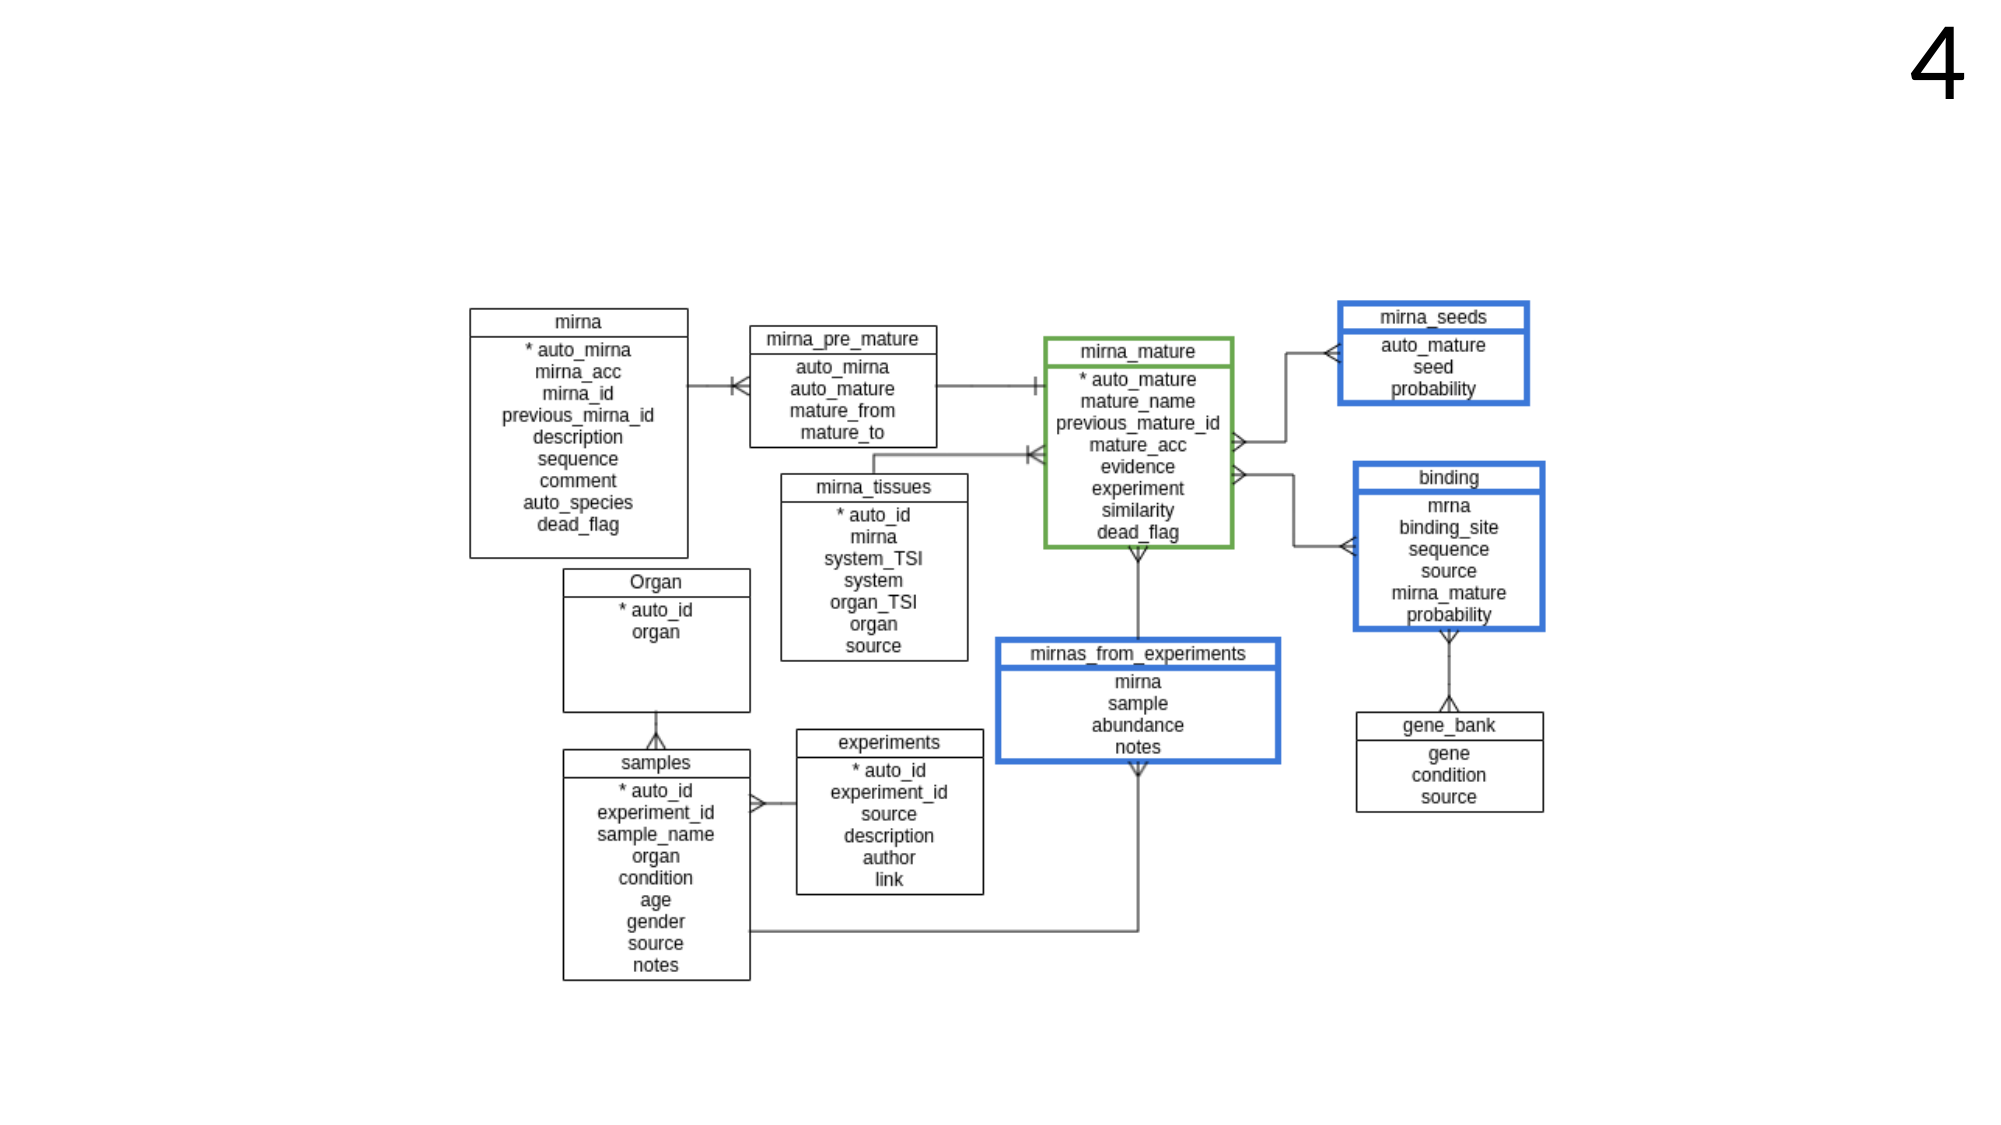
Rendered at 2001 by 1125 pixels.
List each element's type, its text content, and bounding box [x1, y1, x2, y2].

text_box 4 [1894, 0, 1982, 130]
picture [422, 299, 1577, 1014]
